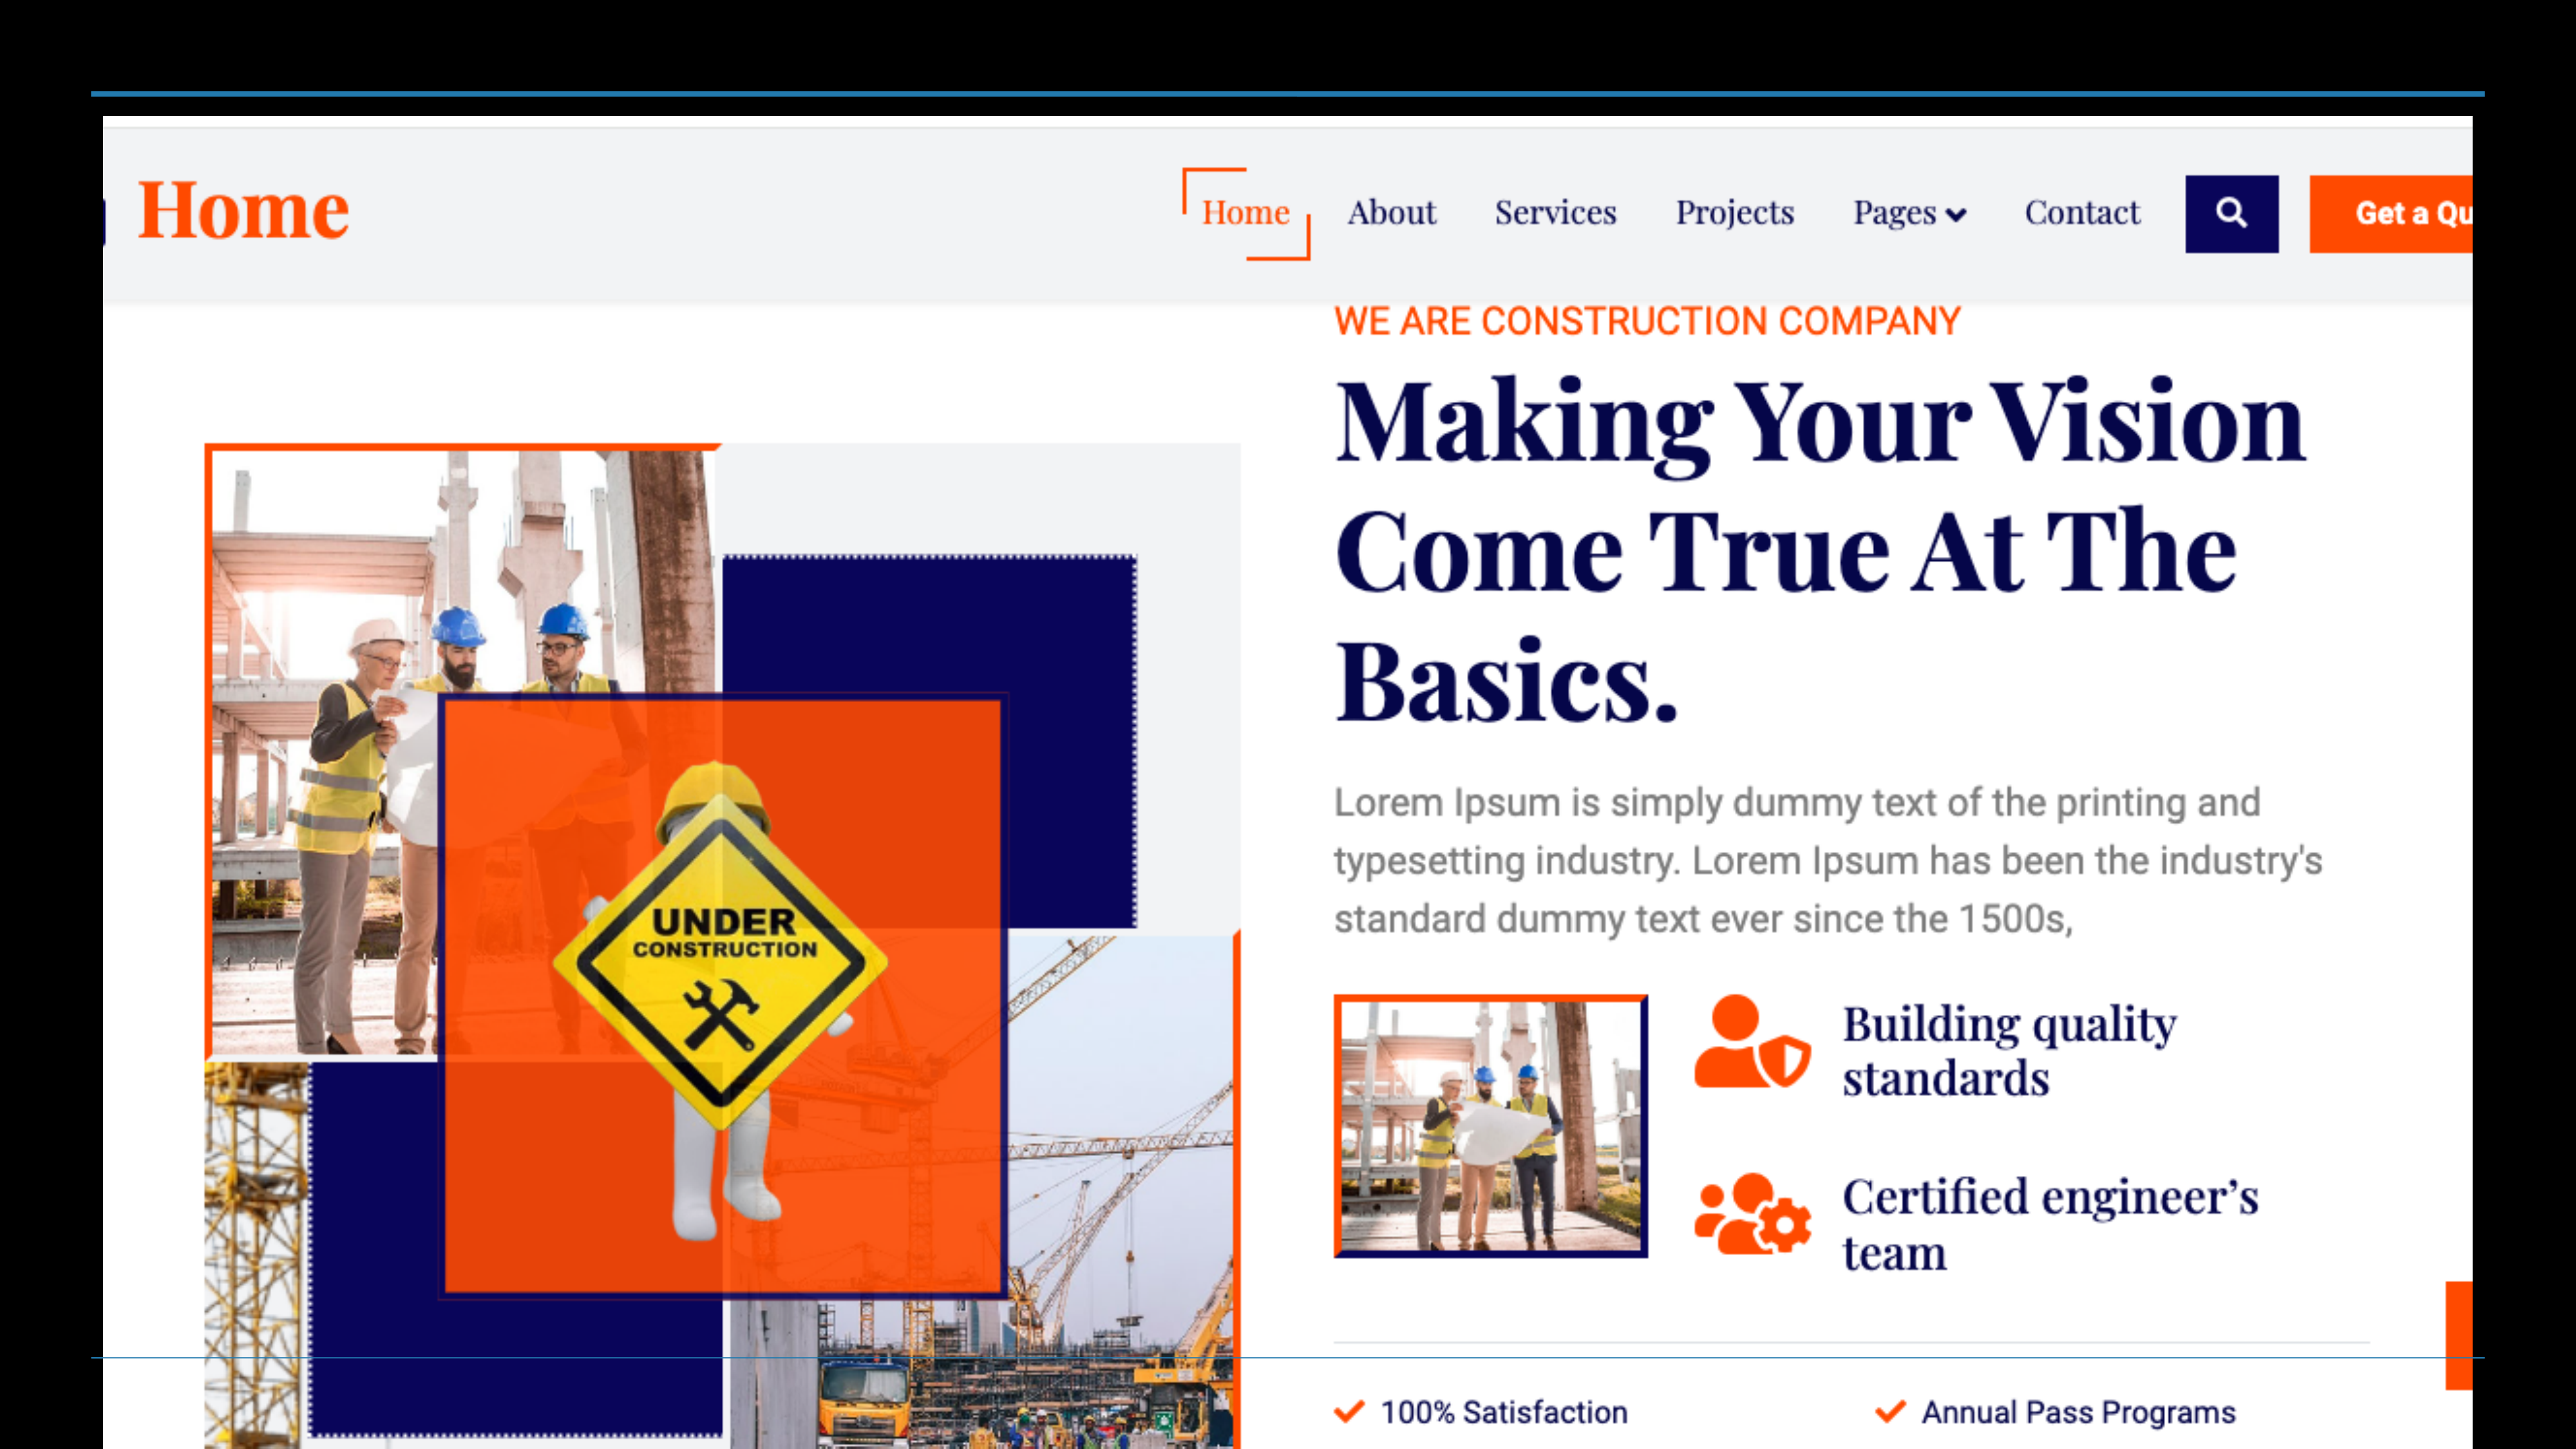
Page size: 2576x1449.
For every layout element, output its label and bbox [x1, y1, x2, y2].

picture [102, 115, 2473, 1449]
